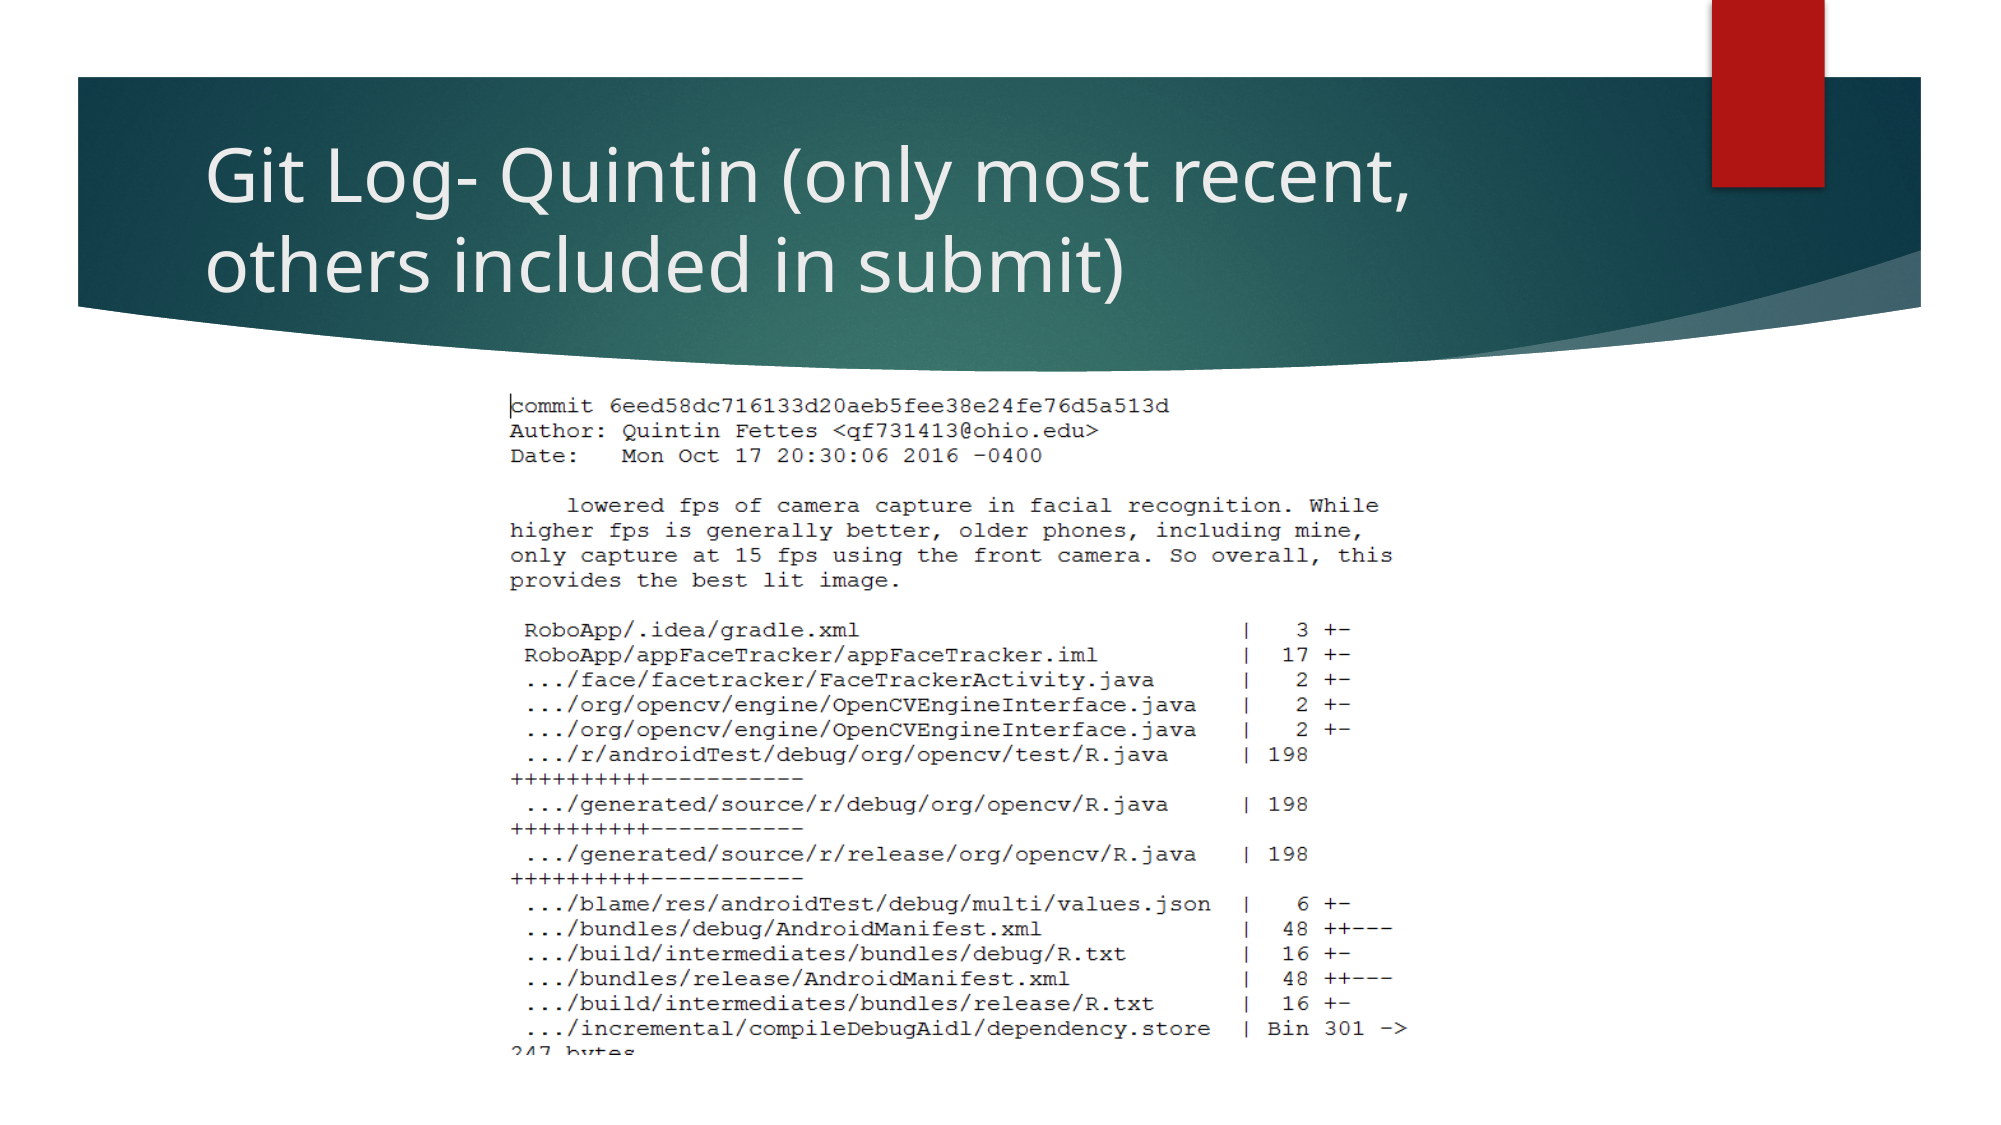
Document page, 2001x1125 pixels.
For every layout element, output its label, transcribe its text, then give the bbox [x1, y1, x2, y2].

picture [79, 78, 1920, 371]
picture [426, 380, 1498, 1055]
title Git Log- Quintin (only most recent, others included in submit) [189, 159, 1638, 276]
